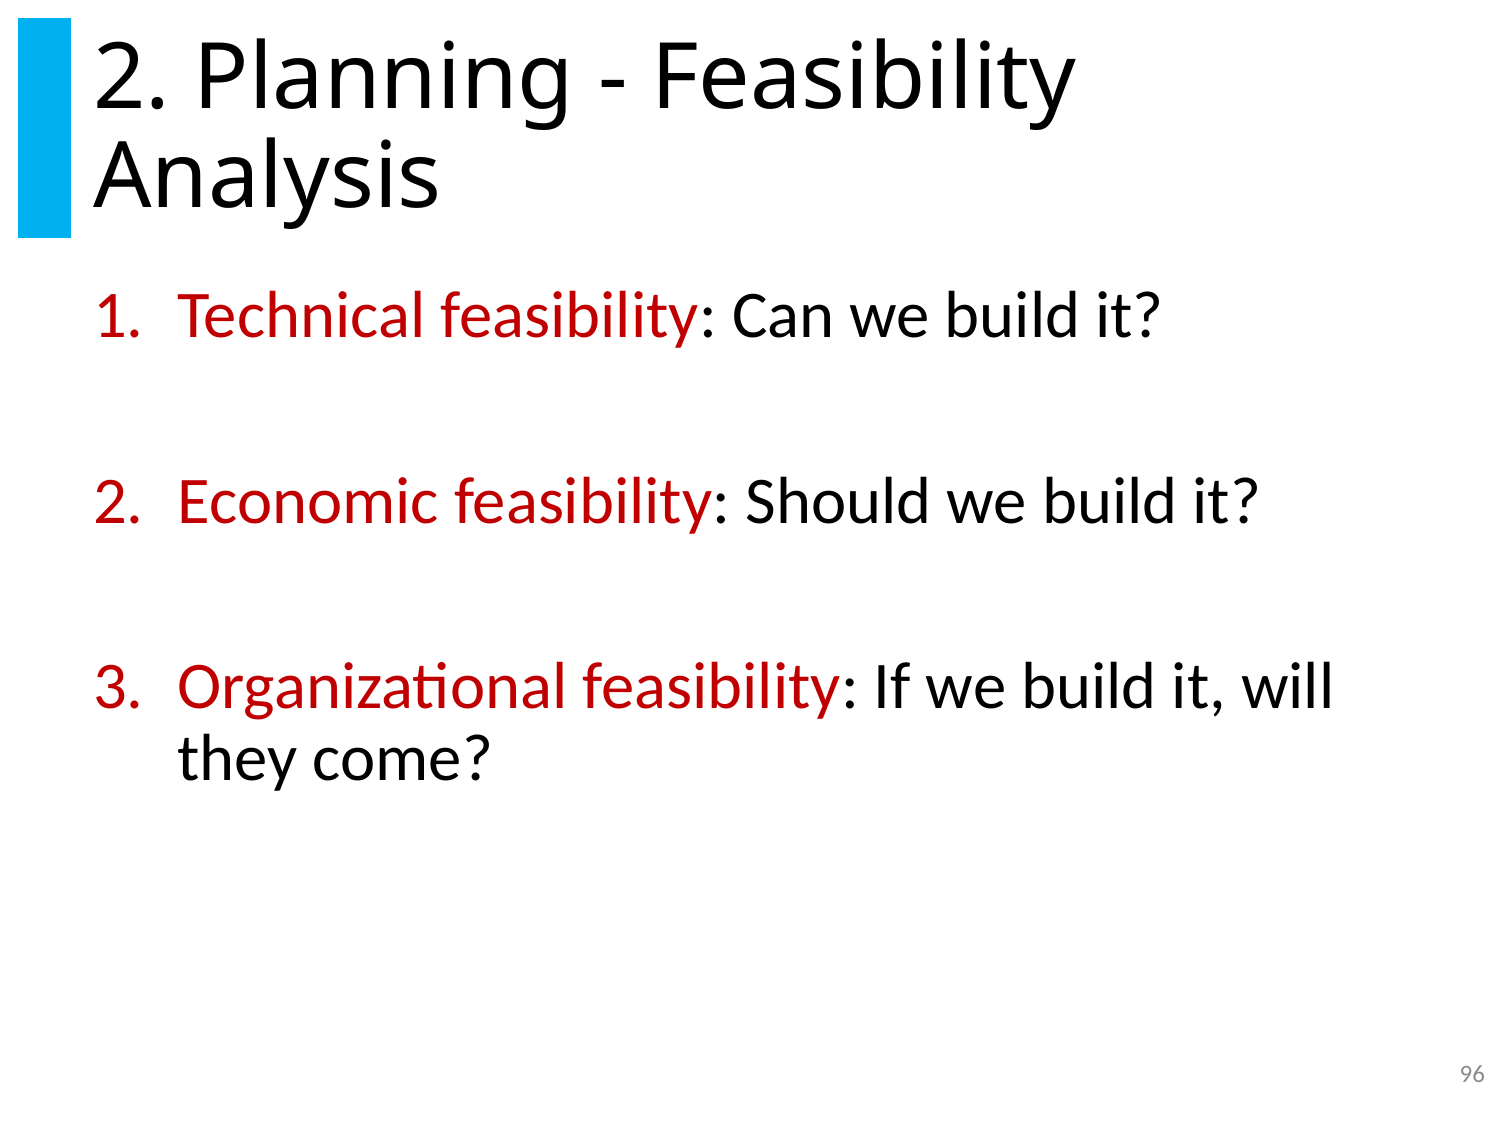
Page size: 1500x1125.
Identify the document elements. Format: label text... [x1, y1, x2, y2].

list Technical feasibility: Can we build it? Economic feasibility: Should we build it? Organizational feasibility: If we build it, will they come? [78, 272, 1443, 1070]
title 2. Planning - Feasibility Analysis [78, 19, 1443, 237]
slide_number 96 [1162, 1042, 1500, 1103]
